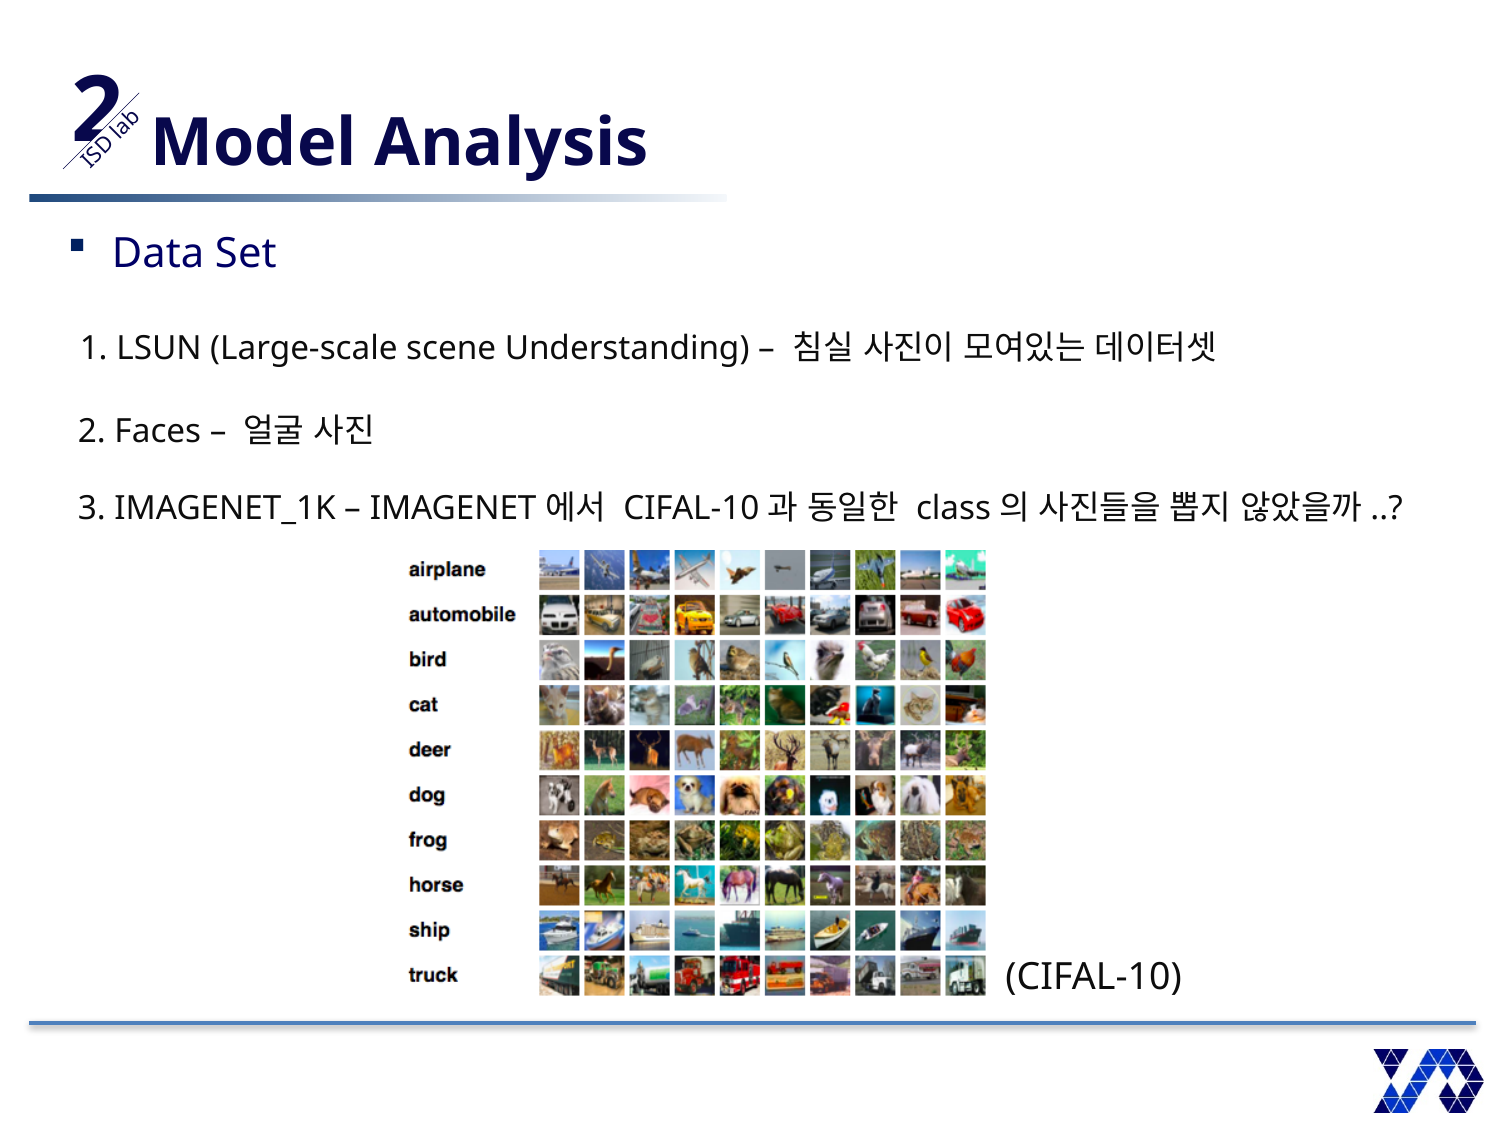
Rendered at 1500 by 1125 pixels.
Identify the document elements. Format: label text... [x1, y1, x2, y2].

text_box 1. LSUN (Large-scale scene Understanding) – 침실 사진이 모여있는 데이터셋 2. Faces – 얼굴 사진 3. IMAGENET_1K – IMAGENET에서 CIFAL-10과 동일한 class의 사진들을 뽑지 않았을까..? [36, 305, 1418, 534]
text_box Data Set [53, 213, 292, 283]
text_box (CIFAL-10) [990, 940, 1197, 1005]
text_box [56, 42, 162, 170]
picture [1373, 1049, 1484, 1113]
picture [404, 550, 987, 998]
title Model Analysis [135, 45, 1425, 233]
